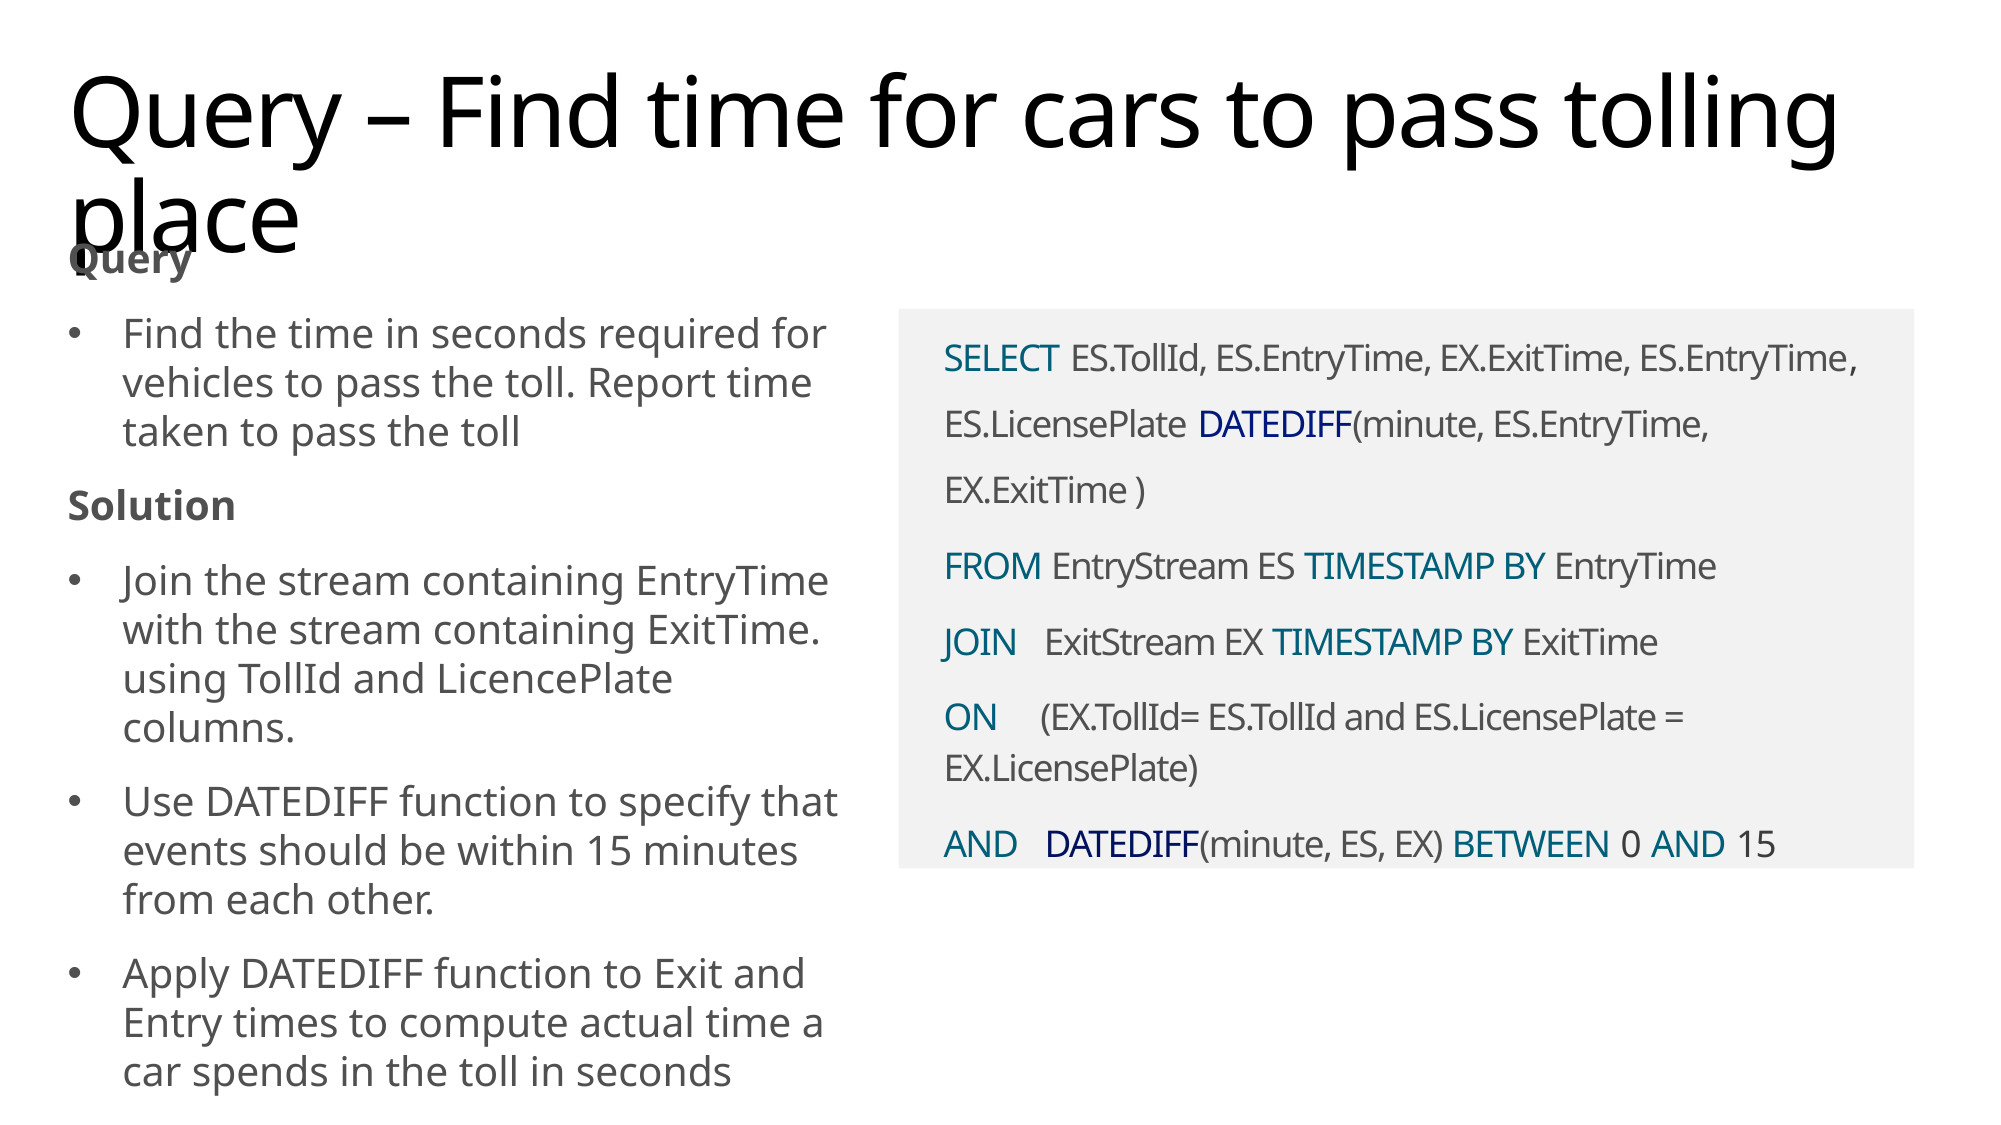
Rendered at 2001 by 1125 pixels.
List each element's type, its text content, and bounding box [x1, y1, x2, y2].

text_box SELECT ES.TollId, ES.EntryTime, EX.ExitTime, ES.EntryTime, ES.LicensePlate DATEDIFF(minute, ES.EntryTime, EX.ExitTime ) FROM EntryStream ES TIMESTAMP BY EntryTime JOIN ExitStream EX TIMESTAMP BY ExitTime ON (EX.TollId= ES.TollId and ES.LicensePlate = EX.LicensePlate) AND DATEDIFF(minute, ES, EX) BETWEEN 0 AND 15 [898, 308, 1915, 869]
title Query – Find time for cars to pass tolling place [44, 47, 1957, 196]
text_box Query Find the time in seconds required for vehicles to pass the toll. Report time taken to pass the toll Solution Join the stream containing EntryTime with the stream containing ExitTime. using TollId and LicencePlate columns. Use DATEDIFF function to specify that events should be within 15 minutes from each other. Apply DATEDIFF function to Exit and Entry times to compute actual time a car spends in the toll in seconds [67, 233, 842, 1096]
